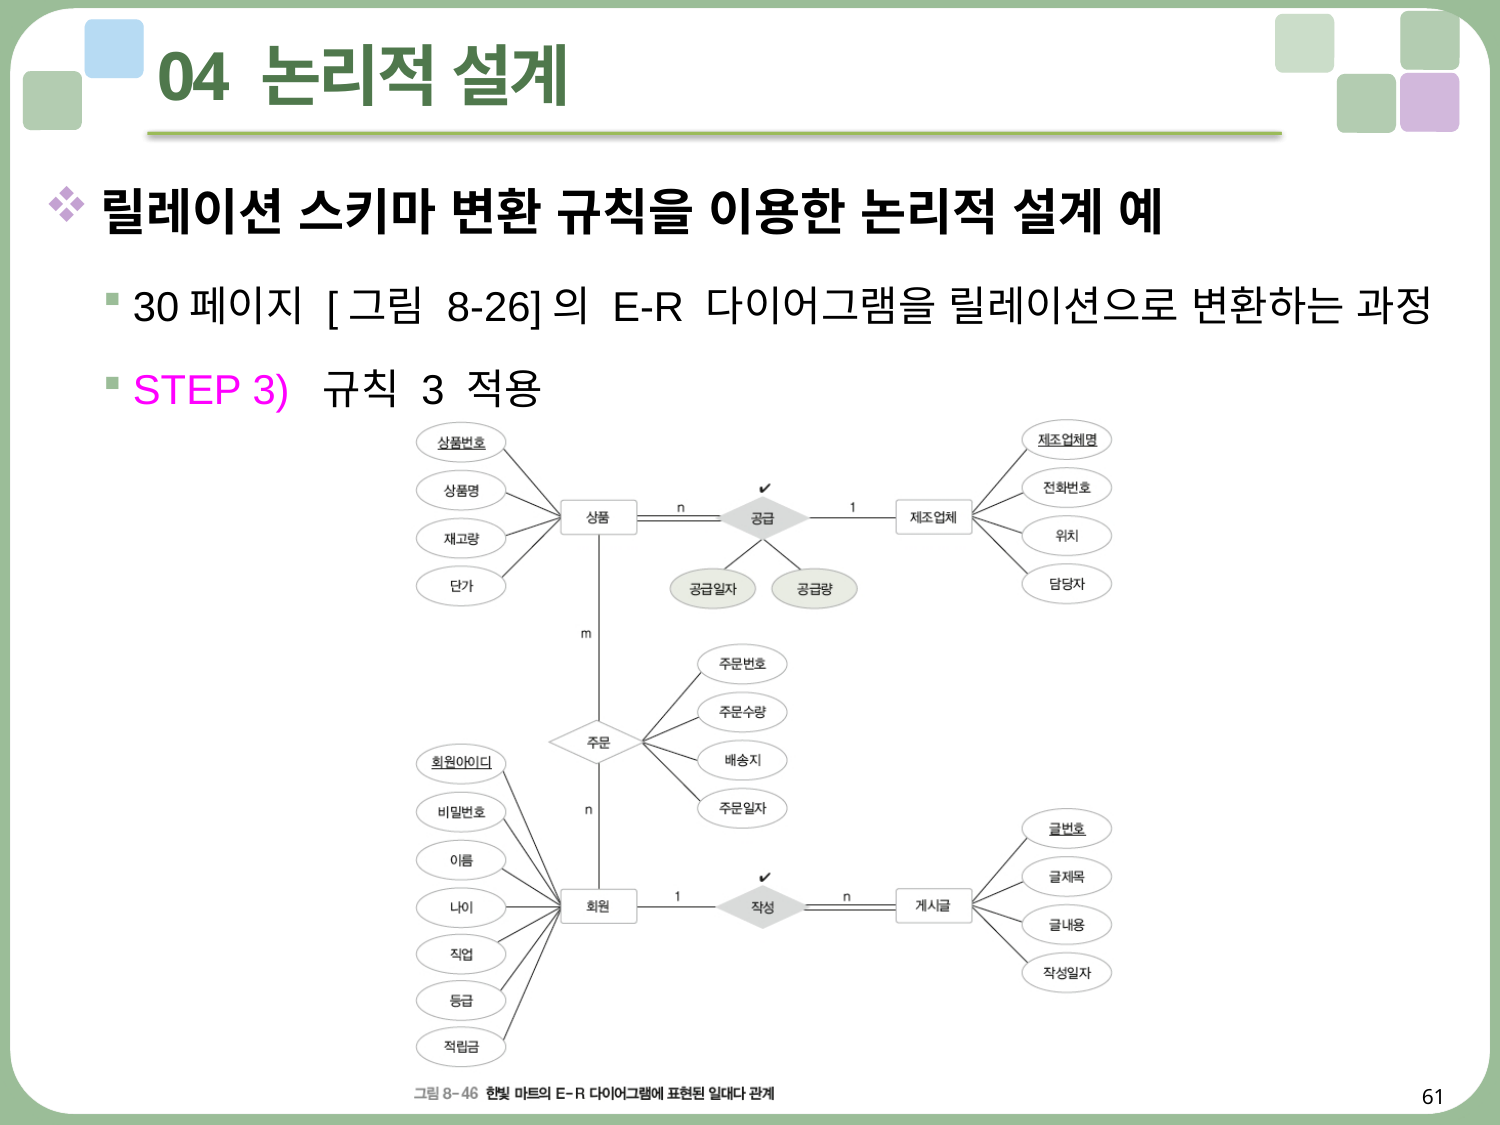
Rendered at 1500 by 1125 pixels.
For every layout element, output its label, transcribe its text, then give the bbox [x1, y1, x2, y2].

title 04 논리적 설계 [142, 25, 1459, 123]
picture [0, 0, 1500, 1125]
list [410, 417, 1120, 1102]
text_box 릴레이션 스키마 변환 규칙을 이용한 논리적 설계 예 30페이지 [그림 8-26]의 E-R 다이어그램을 릴레이션으로 변환하는 과정 STEP 3) 규칙 3 적용 [29, 172, 1459, 1083]
